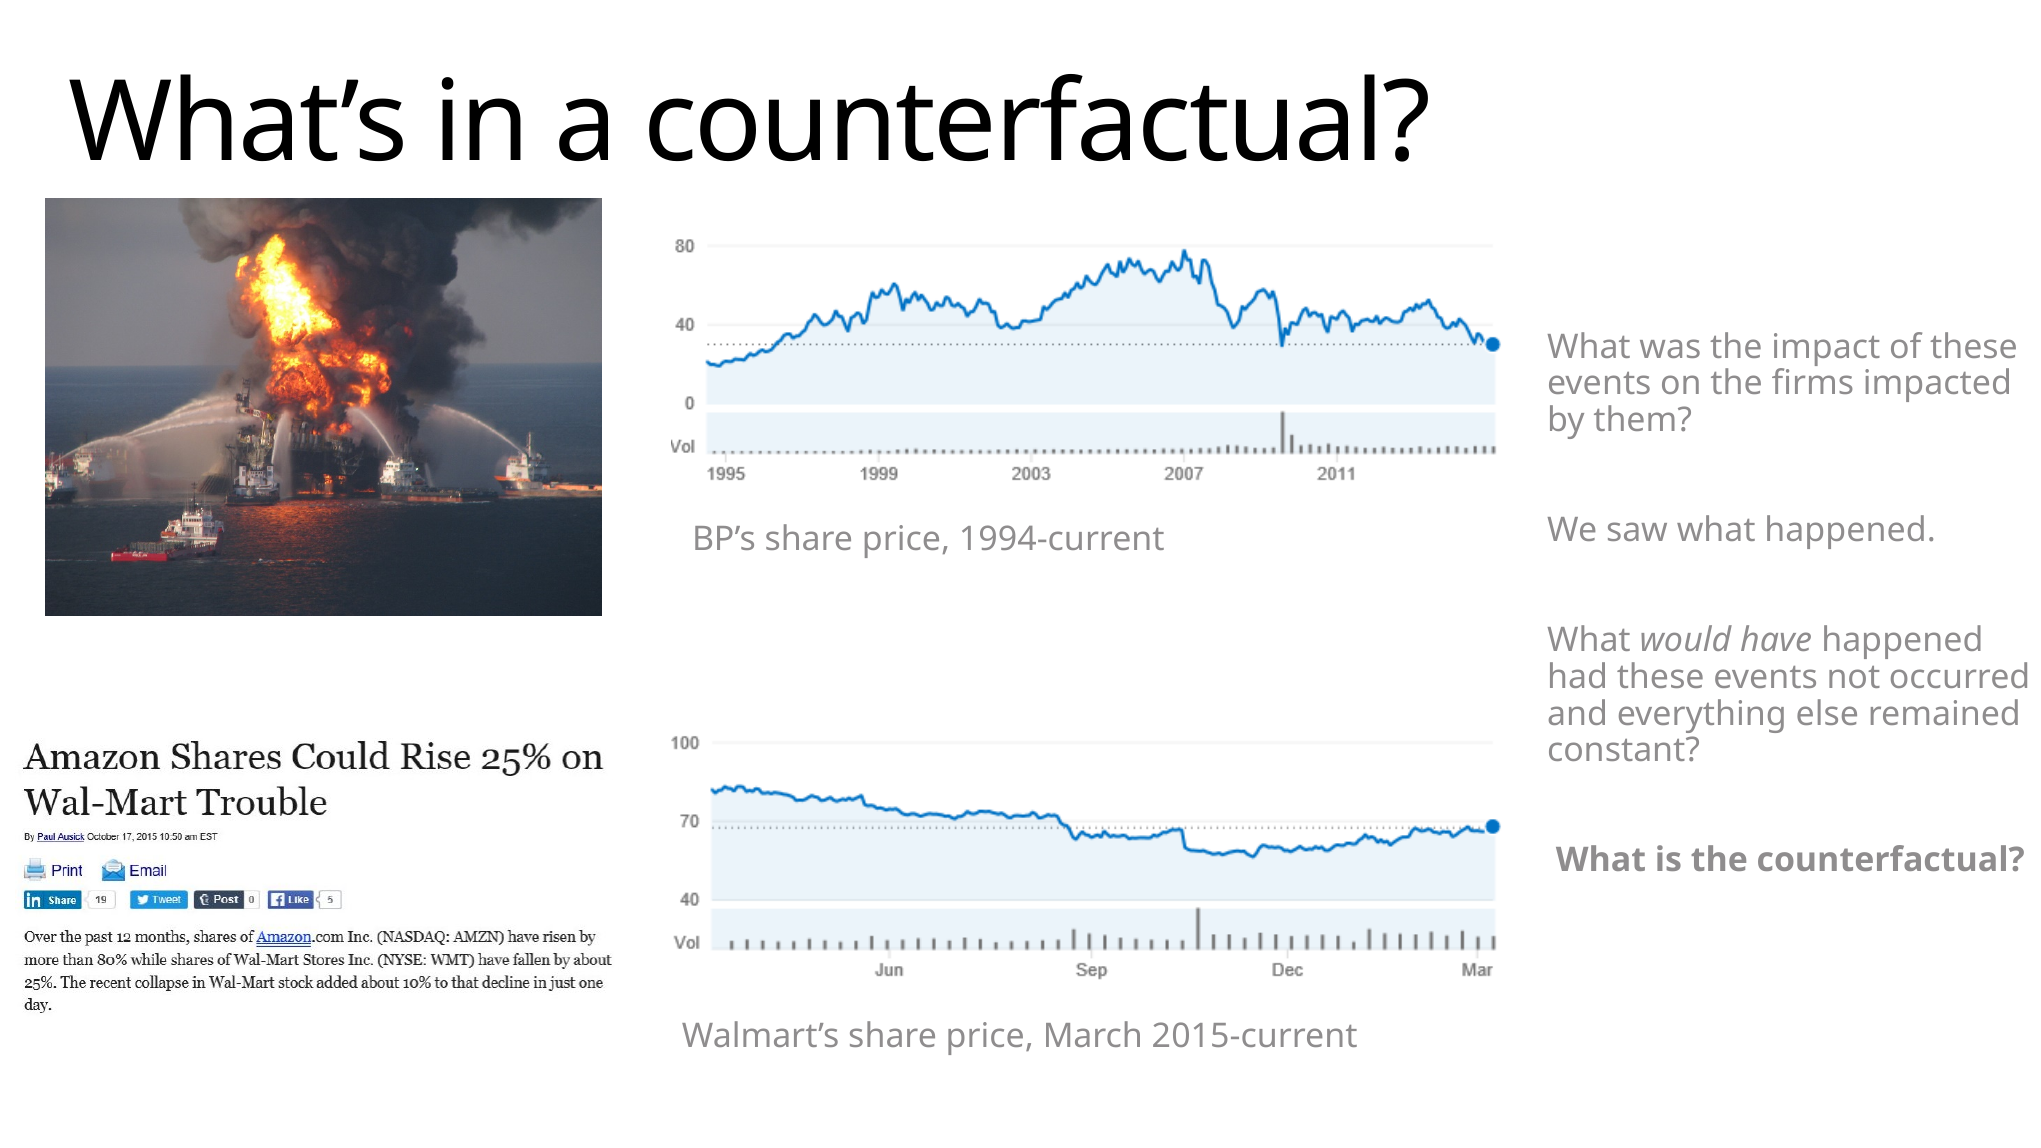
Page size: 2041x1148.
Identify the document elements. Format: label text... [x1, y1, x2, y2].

picture [671, 198, 1517, 485]
picture [671, 694, 1517, 981]
picture [15, 731, 620, 1026]
title What’s in a counterfactual? [45, 48, 1996, 200]
picture [44, 198, 602, 617]
text_box What was the impact of these events on the firms impacted by them? We saw what happened. What would have happened had these events not occurred and everything else remained constant? What is the counterfactual? [1516, 304, 2041, 1051]
text_box Walmart’s share price, March 2015-current [651, 999, 1476, 1073]
text_box BP’s share price, 1994-current [661, 503, 1486, 577]
